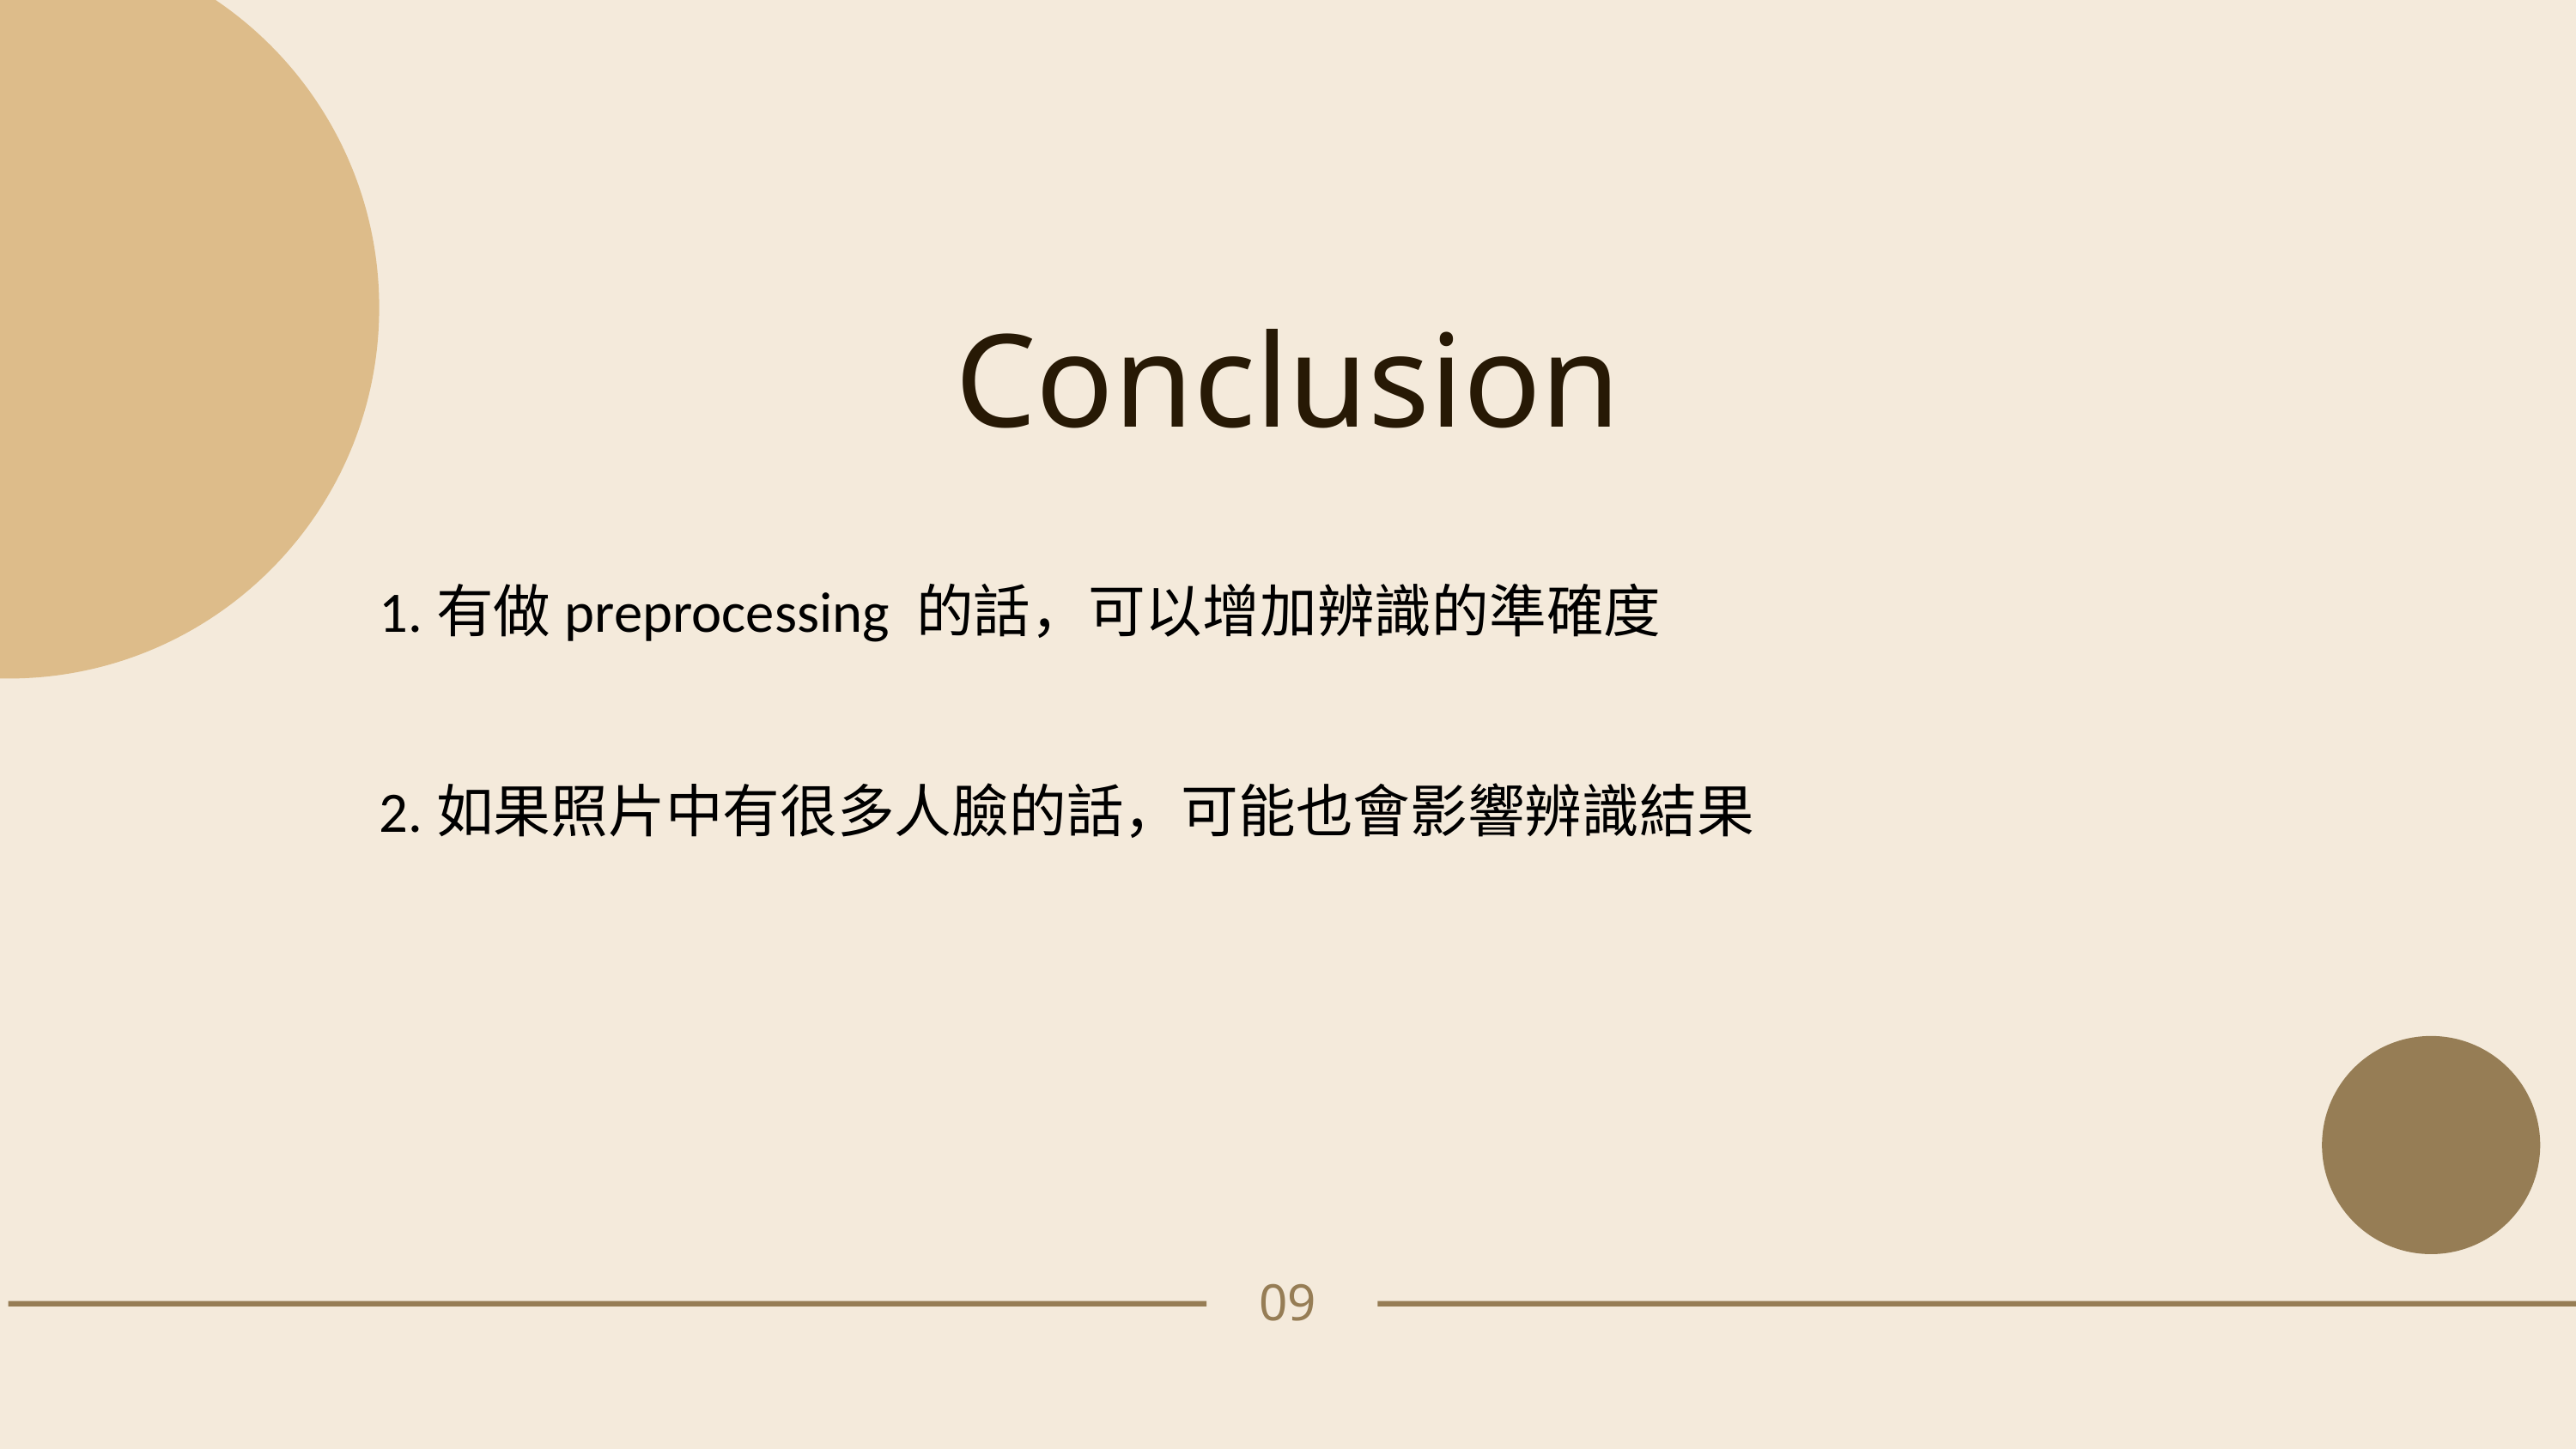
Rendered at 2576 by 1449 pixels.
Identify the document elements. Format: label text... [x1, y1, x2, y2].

text_box 1.有做preprocessing 的話，可以增加辨識的準確度 2.如果照片中有很多人臉的話，可能也會影響辨識結果 [379, 593, 2576, 845]
text_box 09 [822, 1280, 1754, 1331]
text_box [0, 0, 380, 679]
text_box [2321, 1035, 2541, 1255]
text_box Conclusion [607, 298, 1969, 453]
